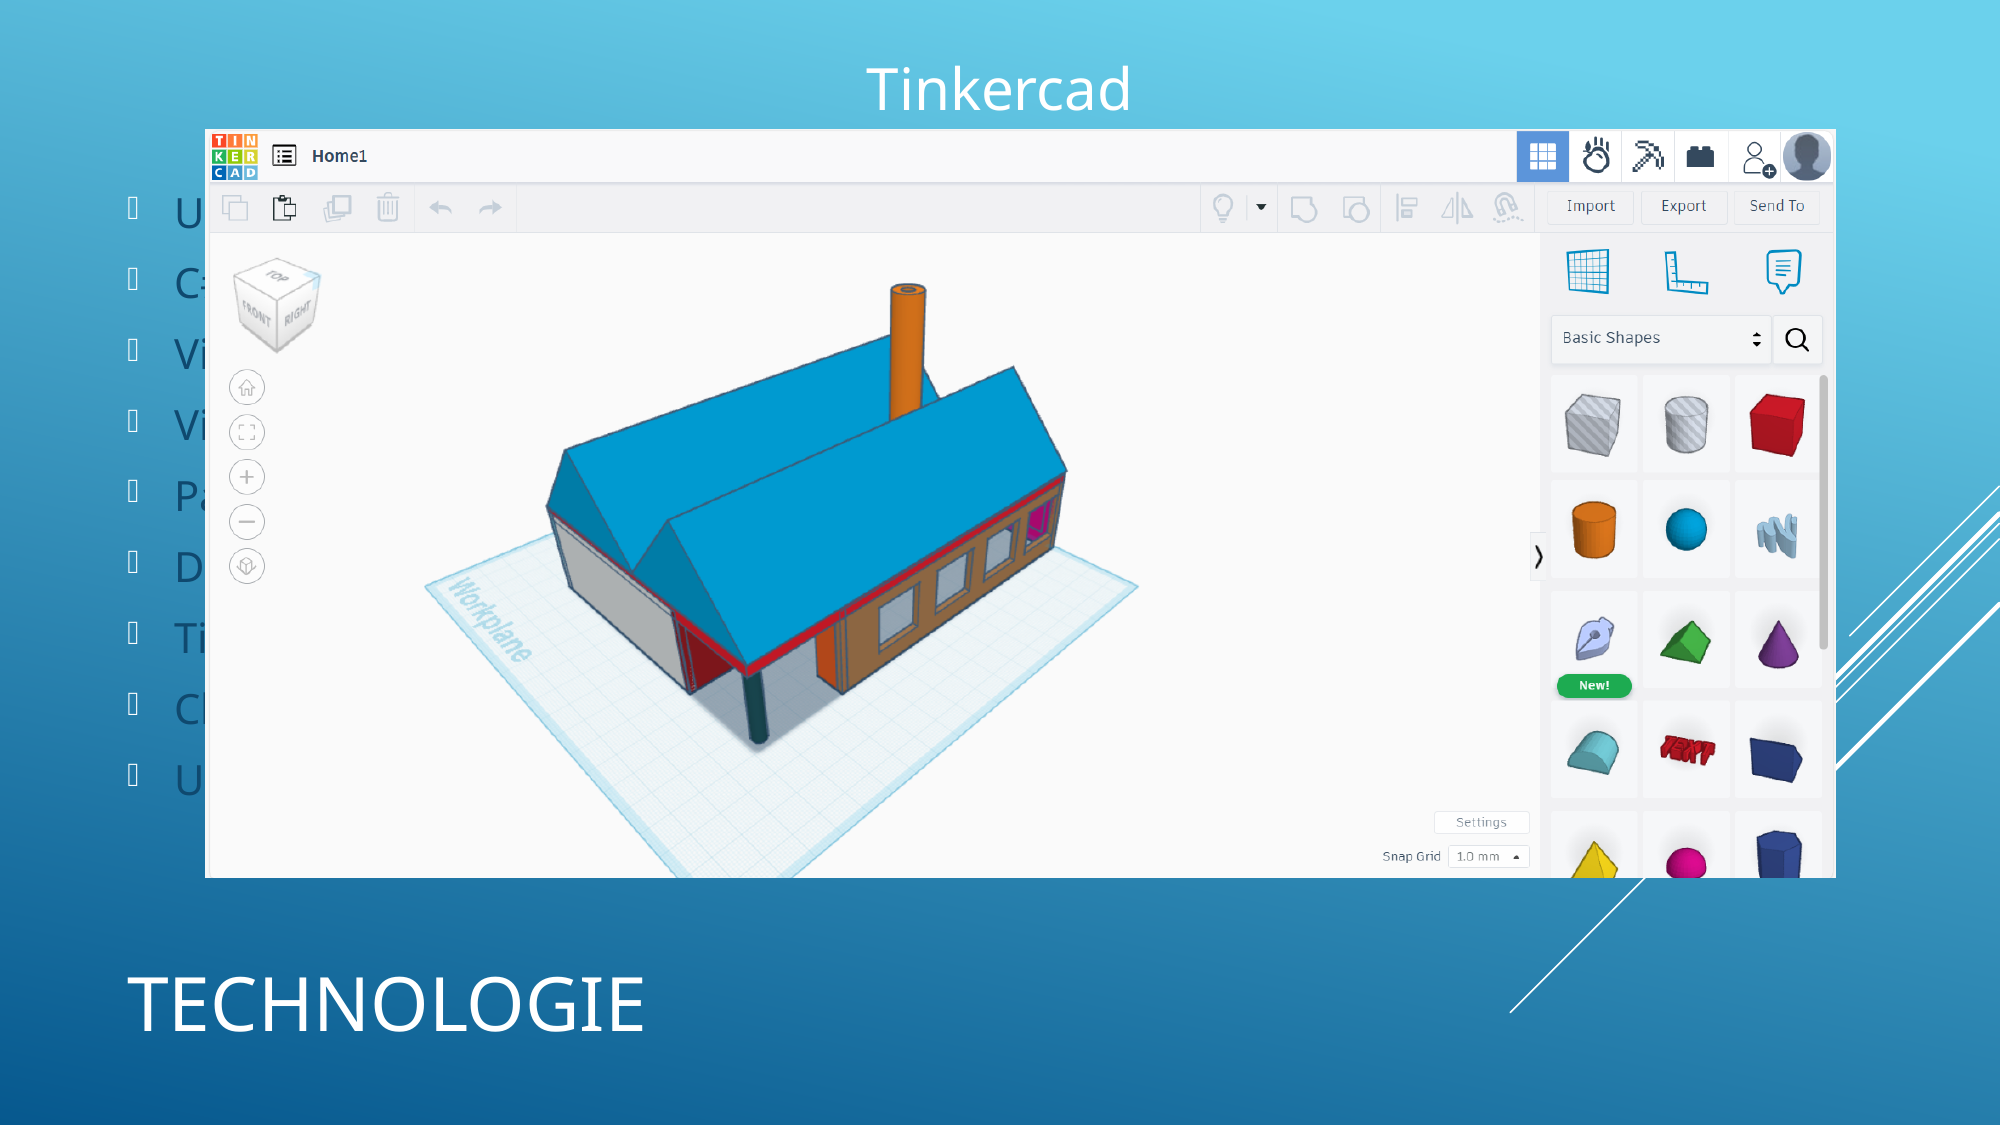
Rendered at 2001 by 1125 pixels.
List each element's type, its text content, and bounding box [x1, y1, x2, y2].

title Technologie [112, 878, 1513, 1125]
text_box Tinkercad [0, 44, 2000, 130]
picture [205, 129, 1837, 878]
list Unity 6 C# Visual Studio 2022 Visual Studio Code Paint Deep AI Image Generator Tinkercad ChatGPT Unity Asset Store [112, 130, 205, 878]
